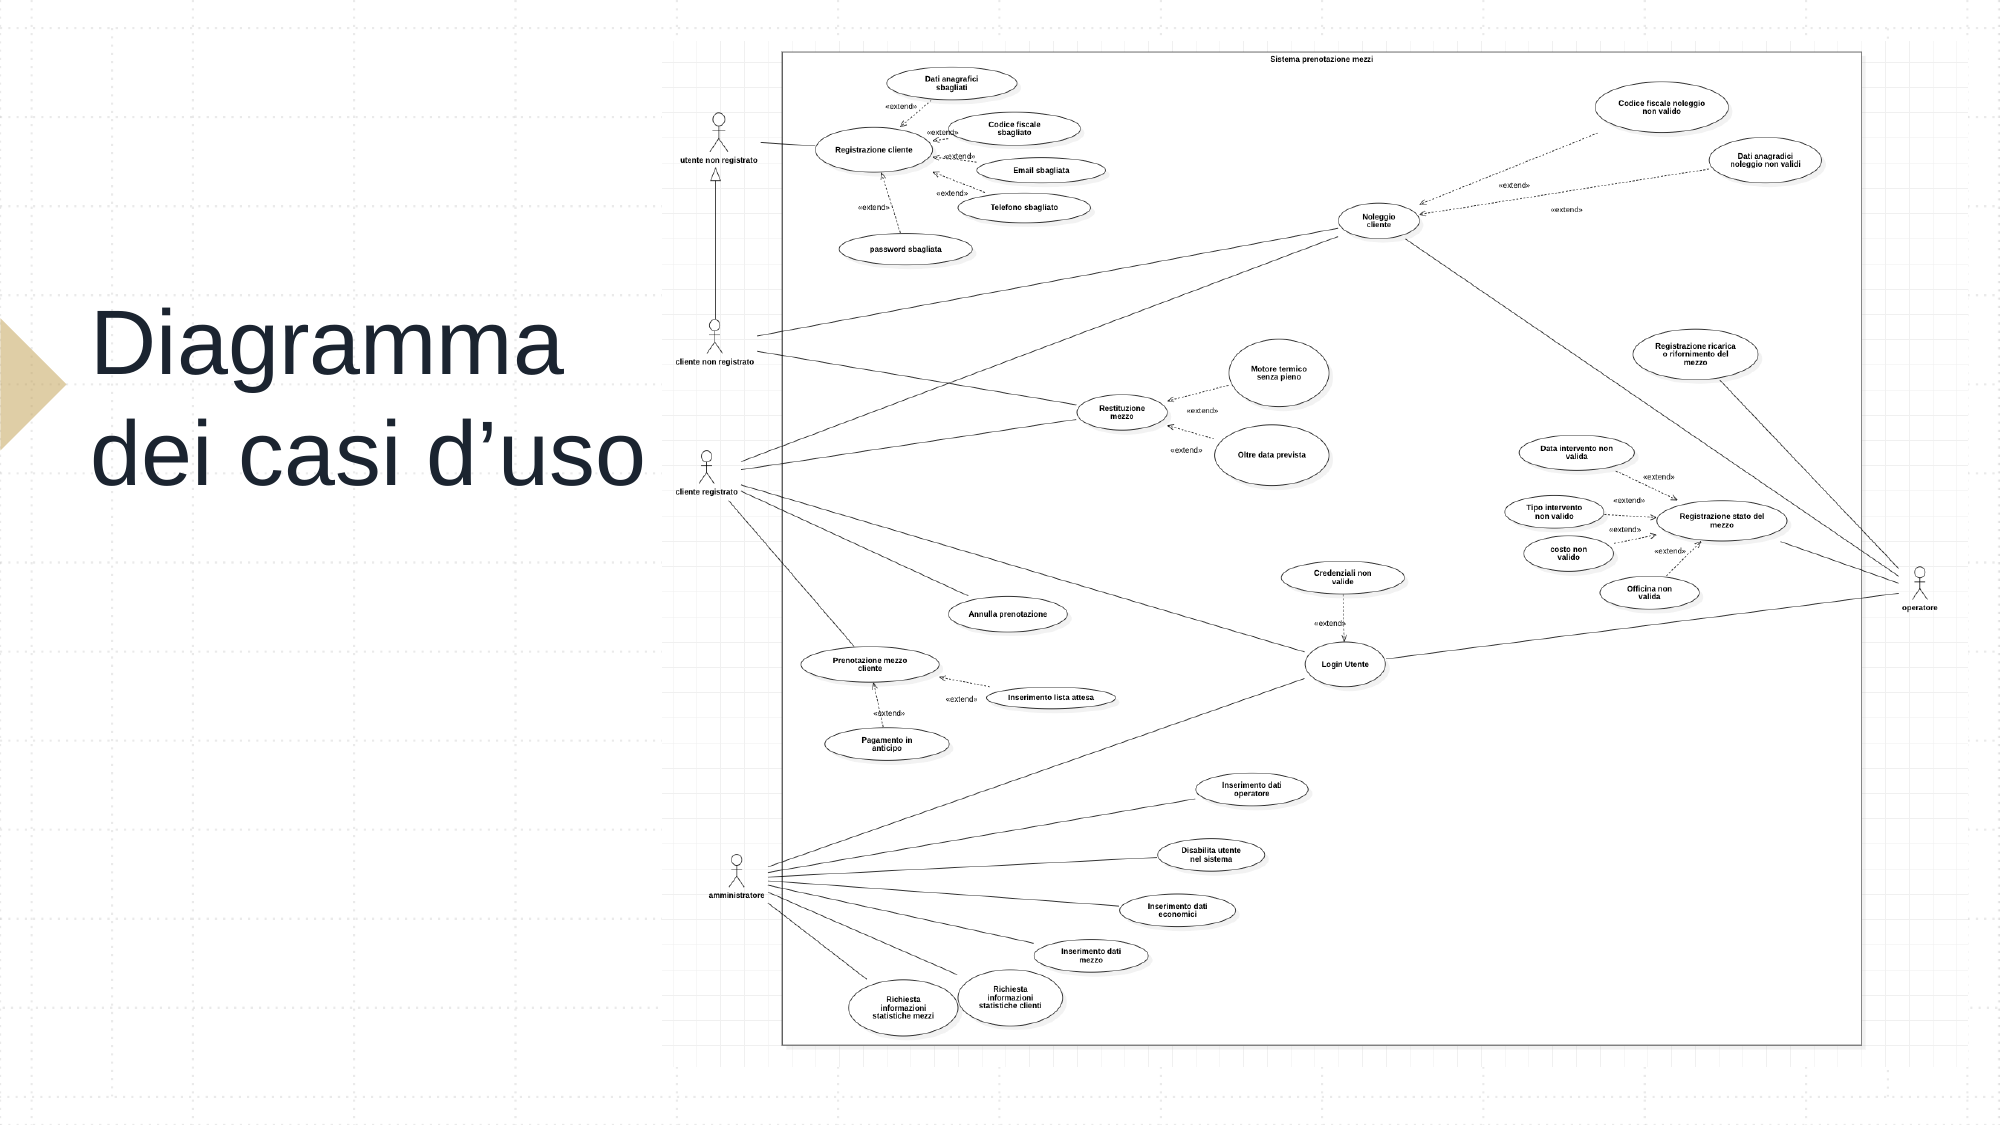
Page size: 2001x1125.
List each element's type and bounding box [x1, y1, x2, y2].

picture [662, 41, 1968, 1067]
text_box [0, 0, 2000, 1125]
